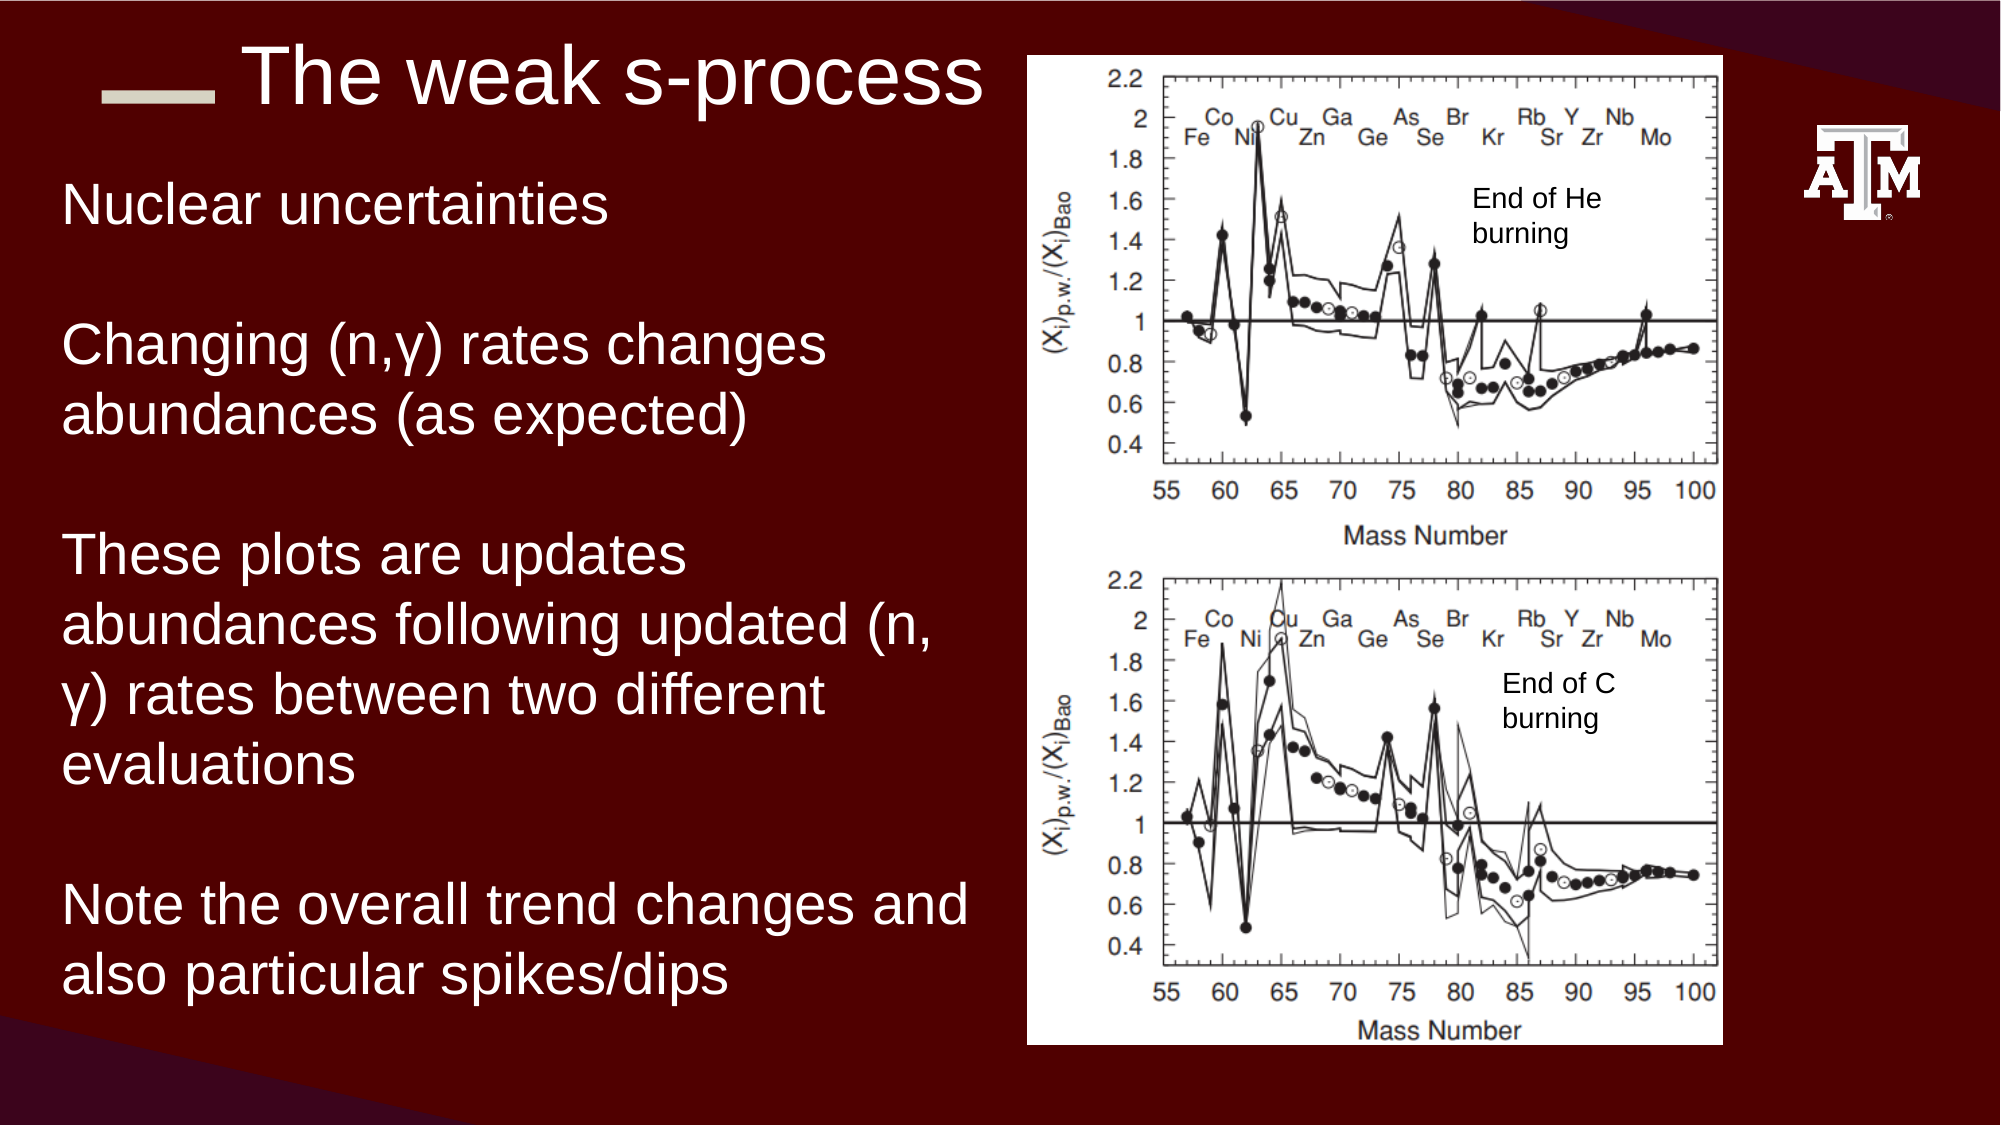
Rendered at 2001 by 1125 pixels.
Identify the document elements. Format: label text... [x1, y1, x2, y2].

picture [1027, 54, 1723, 1045]
picture [1804, 125, 1920, 220]
text_box The weak s-process [225, 14, 1328, 129]
text_box Nuclear uncertainties Changing (n,γ) rates changes abundances (as expected) These plots are updates abundances following updated (n, γ) rates between two different evaluations Note the overall trend changes and also particular spikes/dips [46, 158, 1000, 1014]
